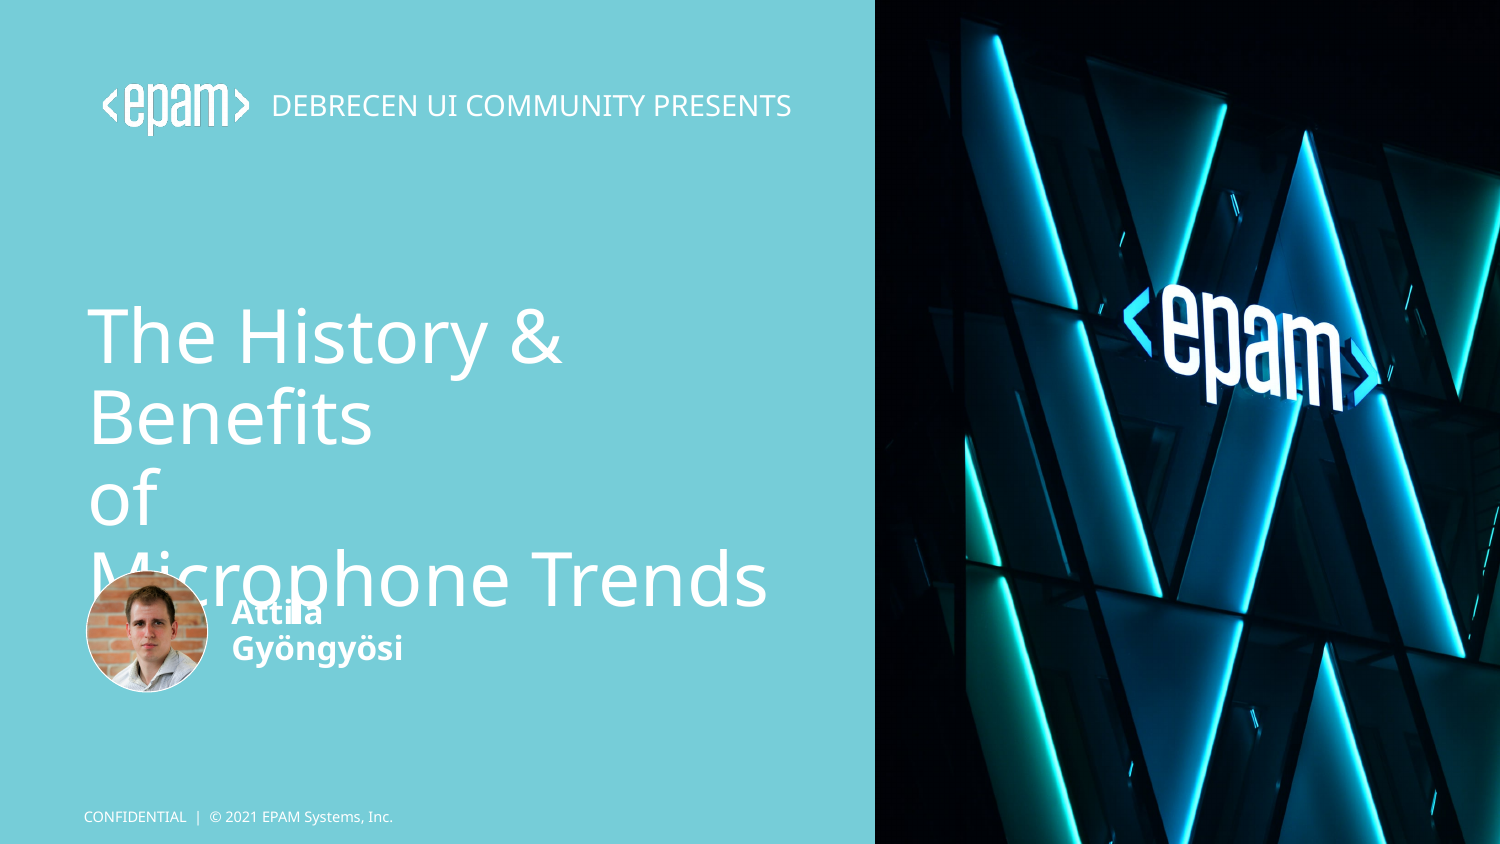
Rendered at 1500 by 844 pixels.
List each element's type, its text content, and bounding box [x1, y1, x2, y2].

title The History & Benefits of Microphone Trends [87, 298, 796, 546]
text_box DEBRECEN UI COMMUNITY PRESENTS [271, 91, 833, 121]
list Attila Gyöngyösi [231, 605, 474, 658]
picture [86, 570, 208, 692]
picture [874, 0, 1500, 844]
